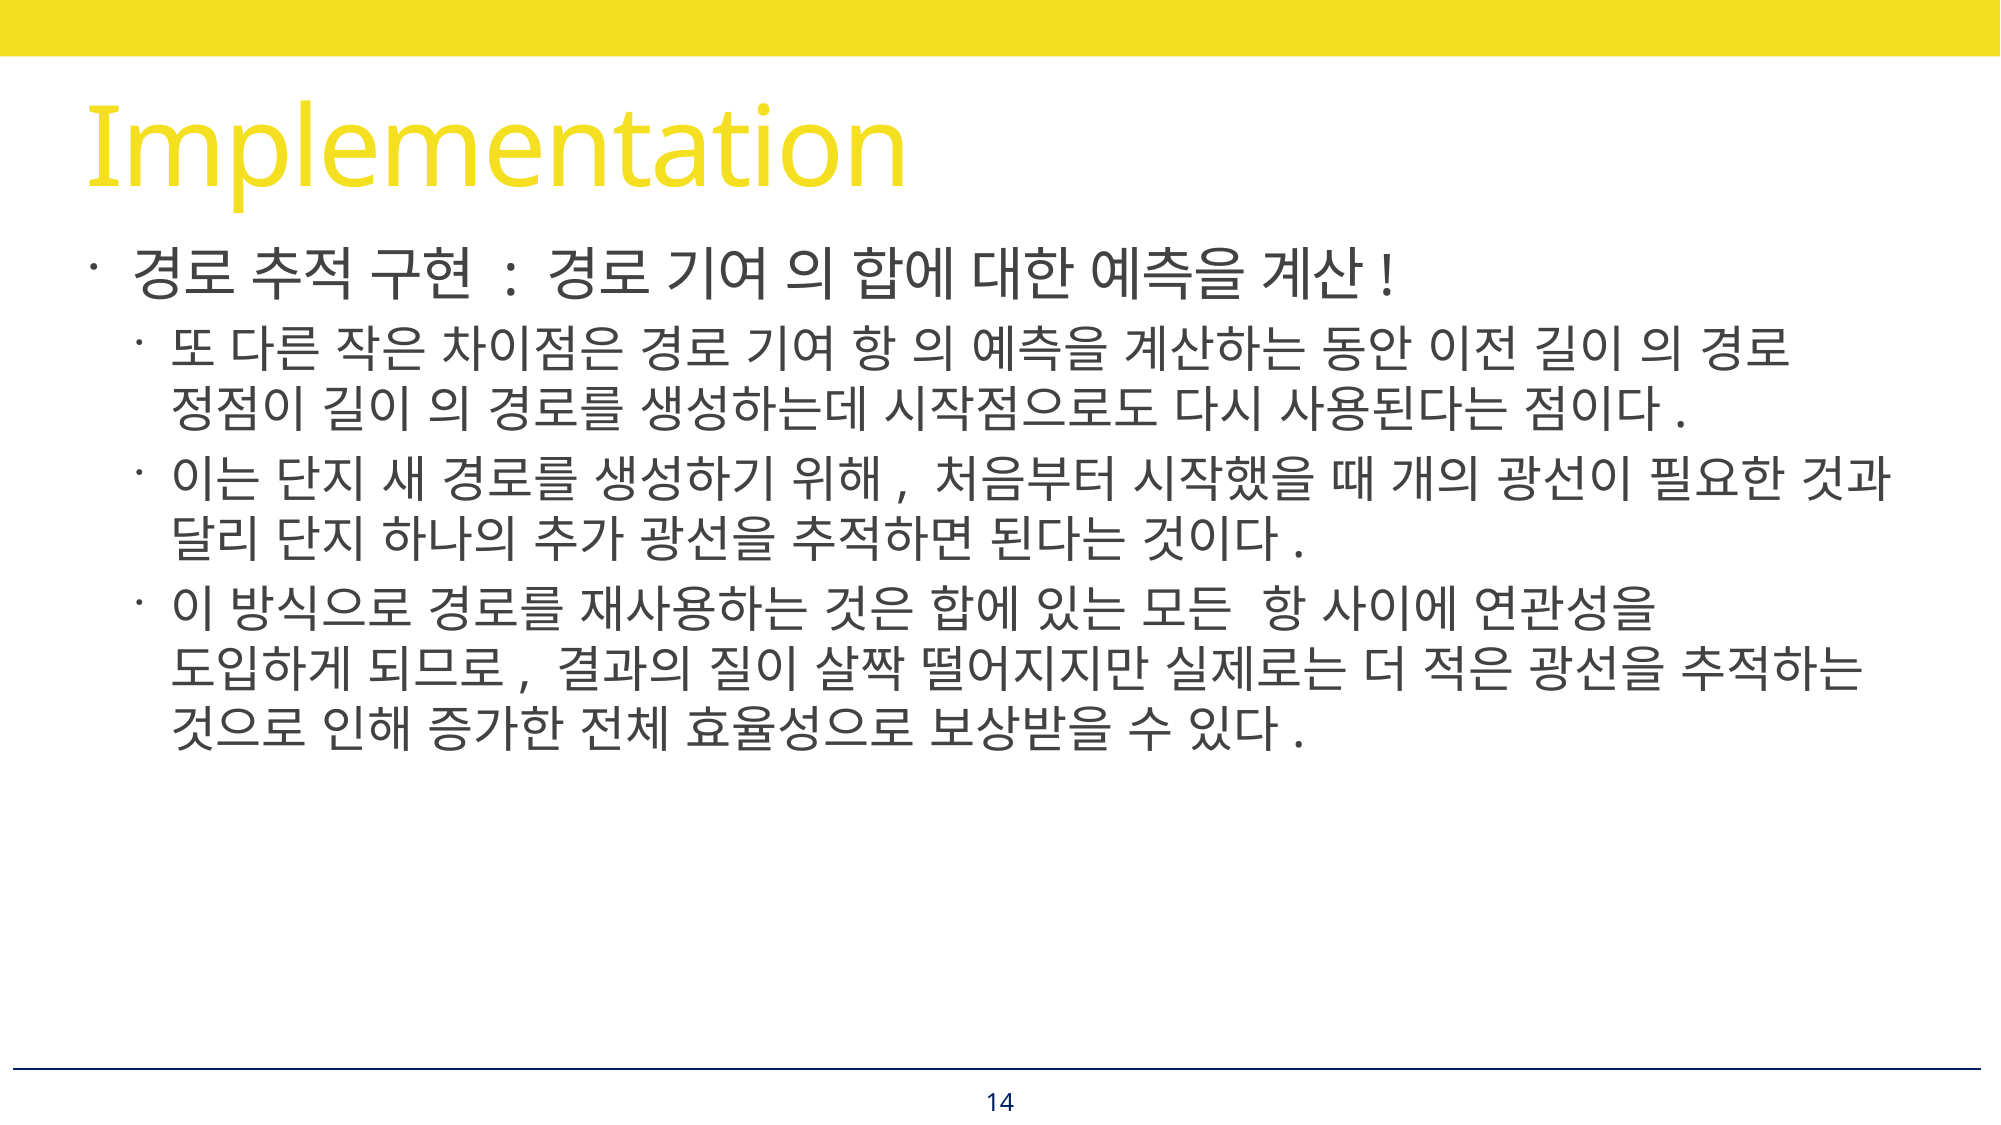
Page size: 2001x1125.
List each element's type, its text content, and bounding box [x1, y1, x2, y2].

slide_number 14 [916, 1078, 1084, 1125]
title Implementation [85, 89, 1915, 212]
